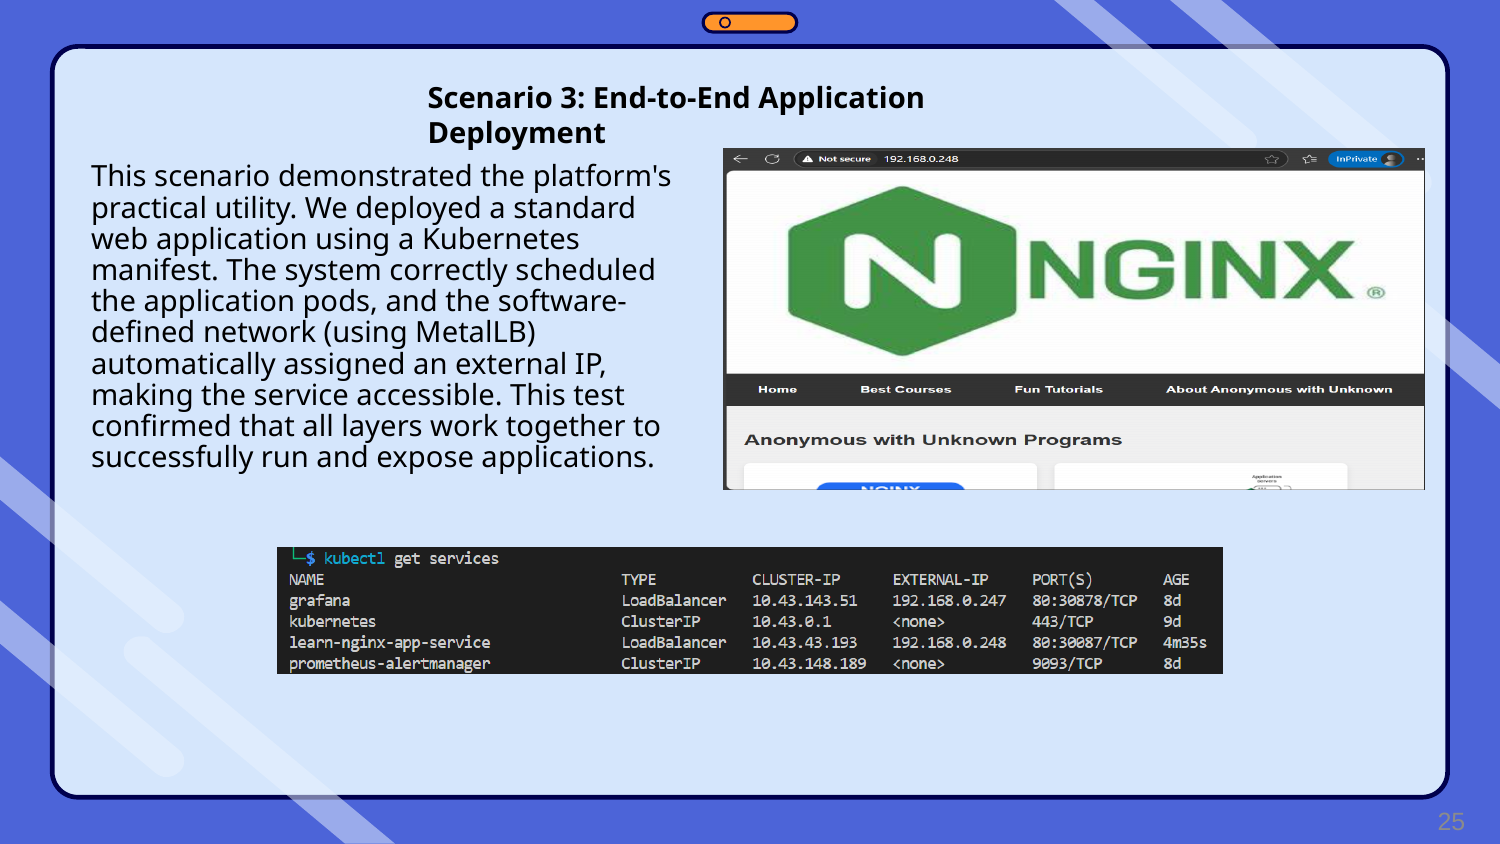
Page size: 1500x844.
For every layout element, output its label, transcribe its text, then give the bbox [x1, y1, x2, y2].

picture [722, 148, 1425, 490]
picture [277, 547, 1223, 675]
slide_number 25 [1142, 797, 1481, 843]
text_box This scenario demonstrated the platform's practical utility. We deployed a standard web application using a Kubernetes manifest. The system correctly scheduled the application pods, and the software-defined network (using MetalLB) automatically assigned an external IP, making the service accessible. This test confirmed that all layers work together to successfully run and expose applications. [76, 153, 696, 482]
text_box Scenario 3: End-to-End Application Deployment [412, 71, 1088, 192]
